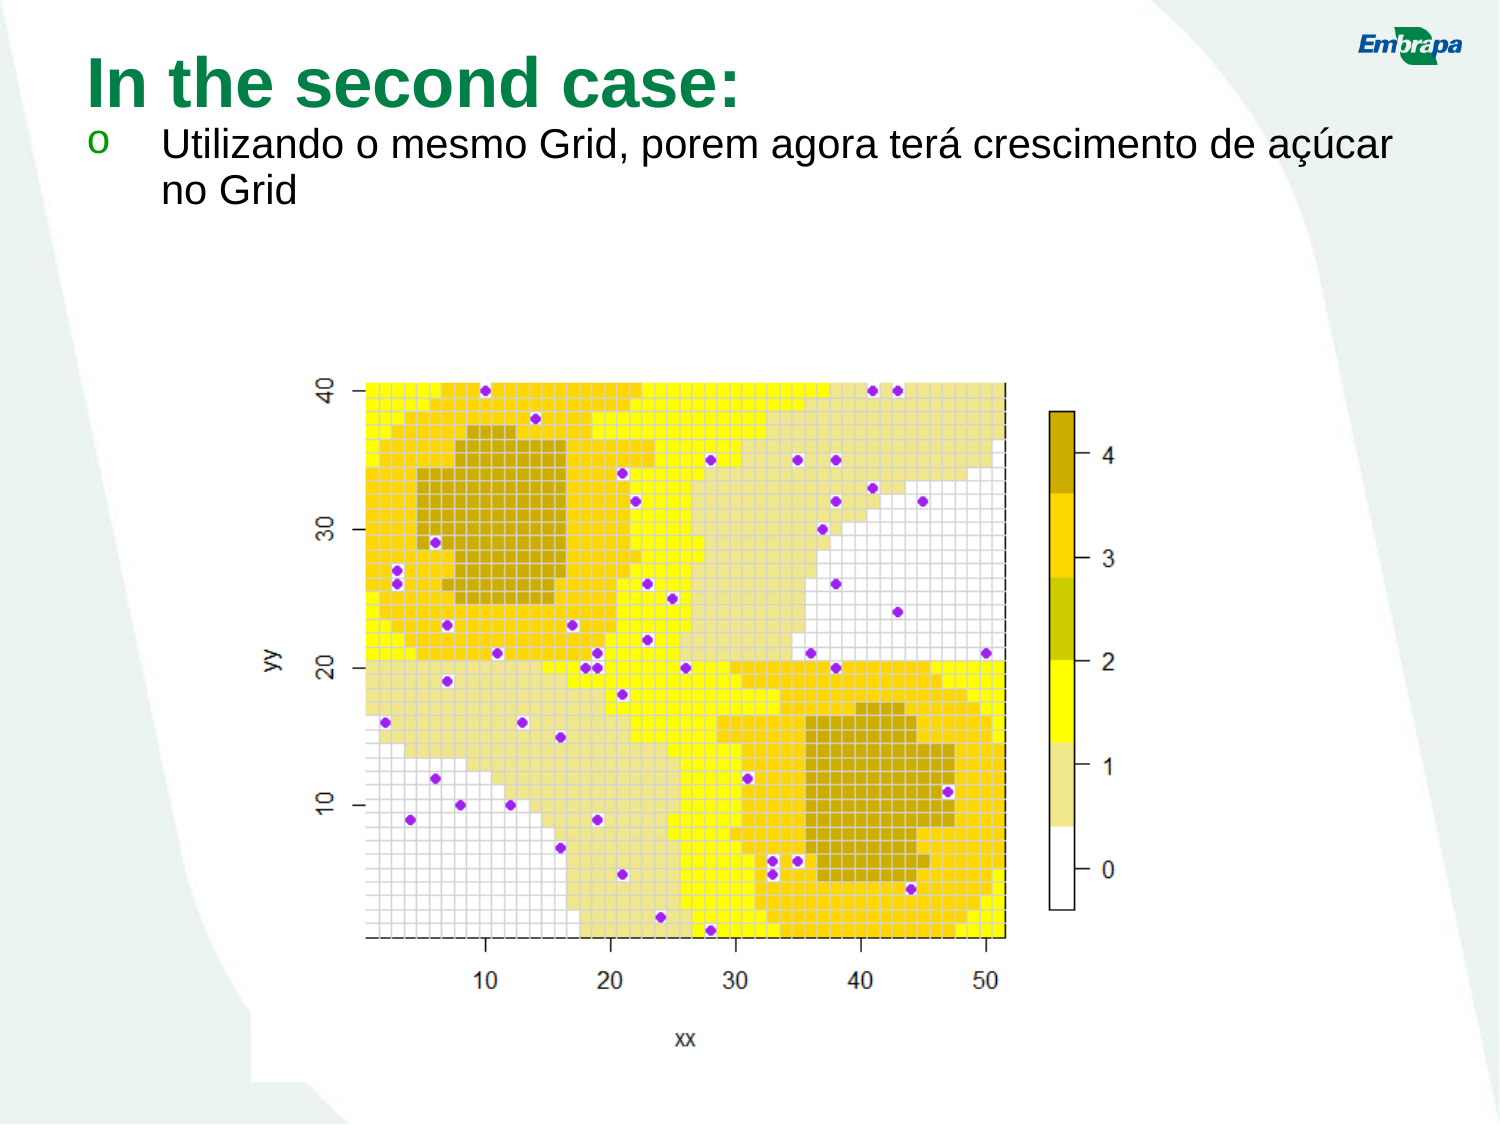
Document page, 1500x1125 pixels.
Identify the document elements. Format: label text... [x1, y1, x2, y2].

picture [0, 0, 1500, 1124]
list In the second case: Utilizando o mesmo Grid, porem agora terá crescimento de açúcar no Grid [71, 21, 1421, 1062]
